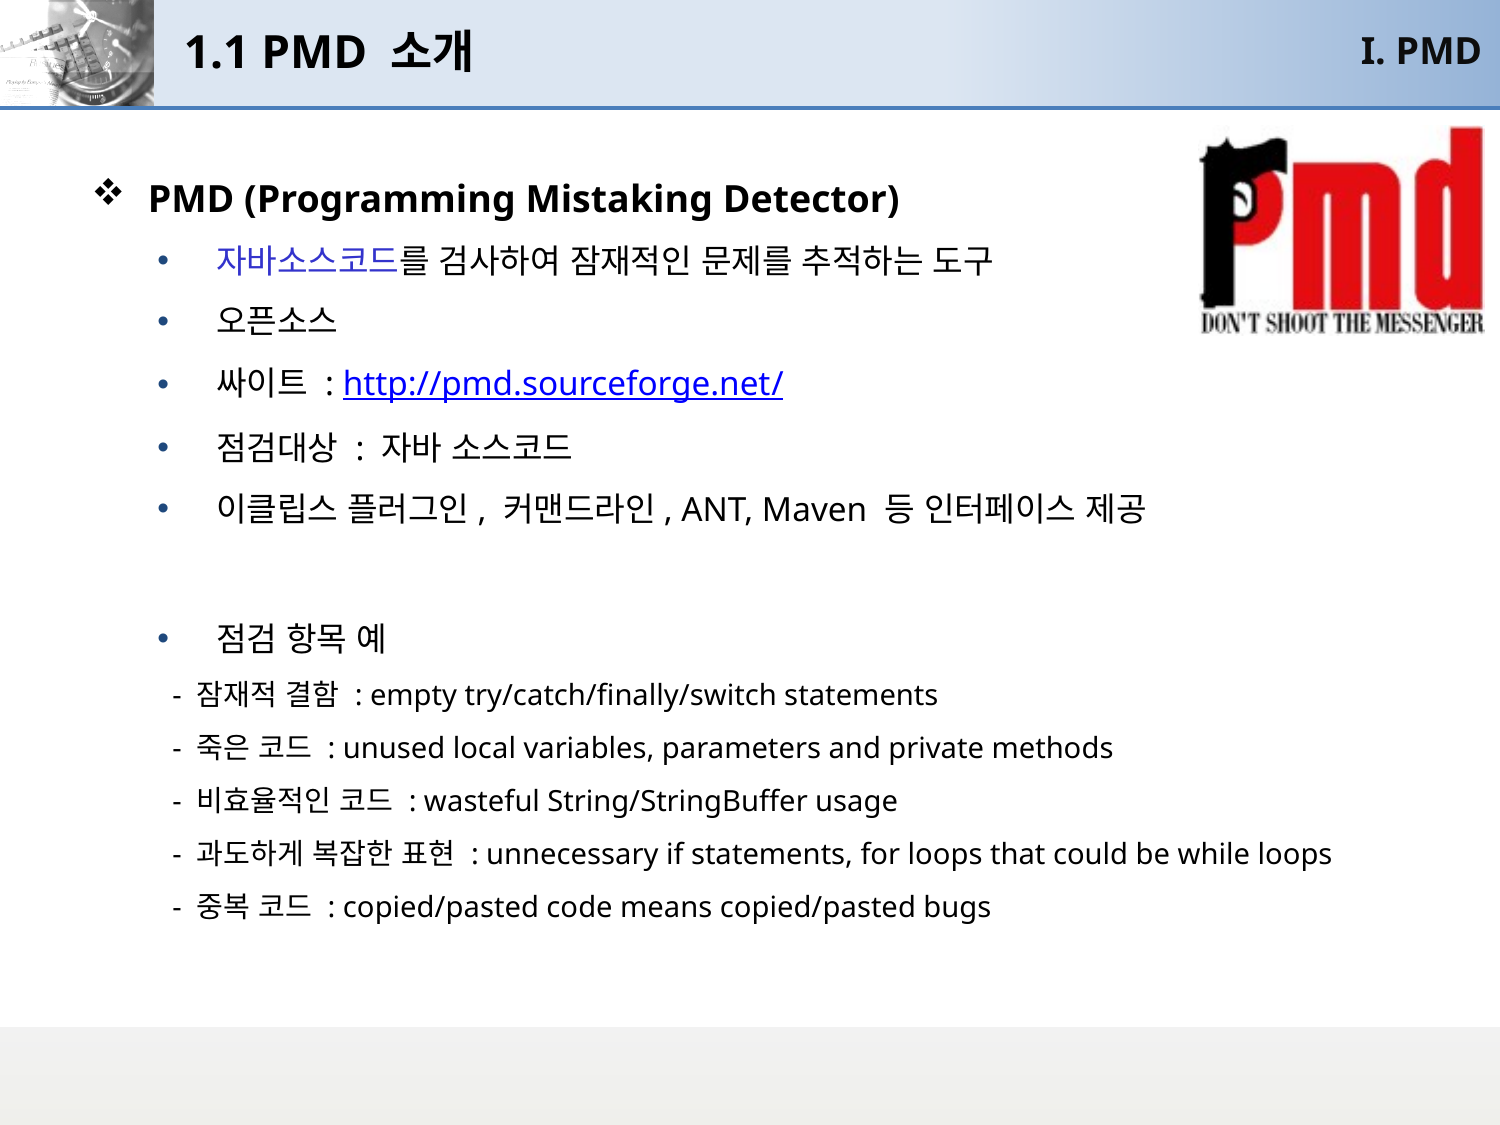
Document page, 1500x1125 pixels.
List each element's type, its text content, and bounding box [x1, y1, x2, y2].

picture [0, 0, 154, 106]
text_box I. PMD [1021, 19, 1483, 78]
picture [1198, 125, 1485, 336]
title 1.1 PMD 소개 [169, 7, 1056, 94]
list PMD (Programming Mistaking Detector) 자바소스코드를 검사하여 잠재적인 문제를 추적하는 도구 오픈소스 싸이트 : http://pmd.sourceforge.net/ 점검대상 : 자바 소스코드 이클립스 플러그인, 커맨드라인, ANT, Maven 등 인터페이스 제공 점검 항목 예 - 잠재적 결함 : empty try/catch/finally/switch statements - 죽은 코드 : unused local variables, parameters and private methods - 비효율적인 코드 : wasteful String/StringBuffer usage - 과도하게 복잡한 표현 : unnecessary if statements, for loops that could be while loops - 중복 코드 : copied/pasted code means copied/pasted bugs [76, 149, 1459, 917]
